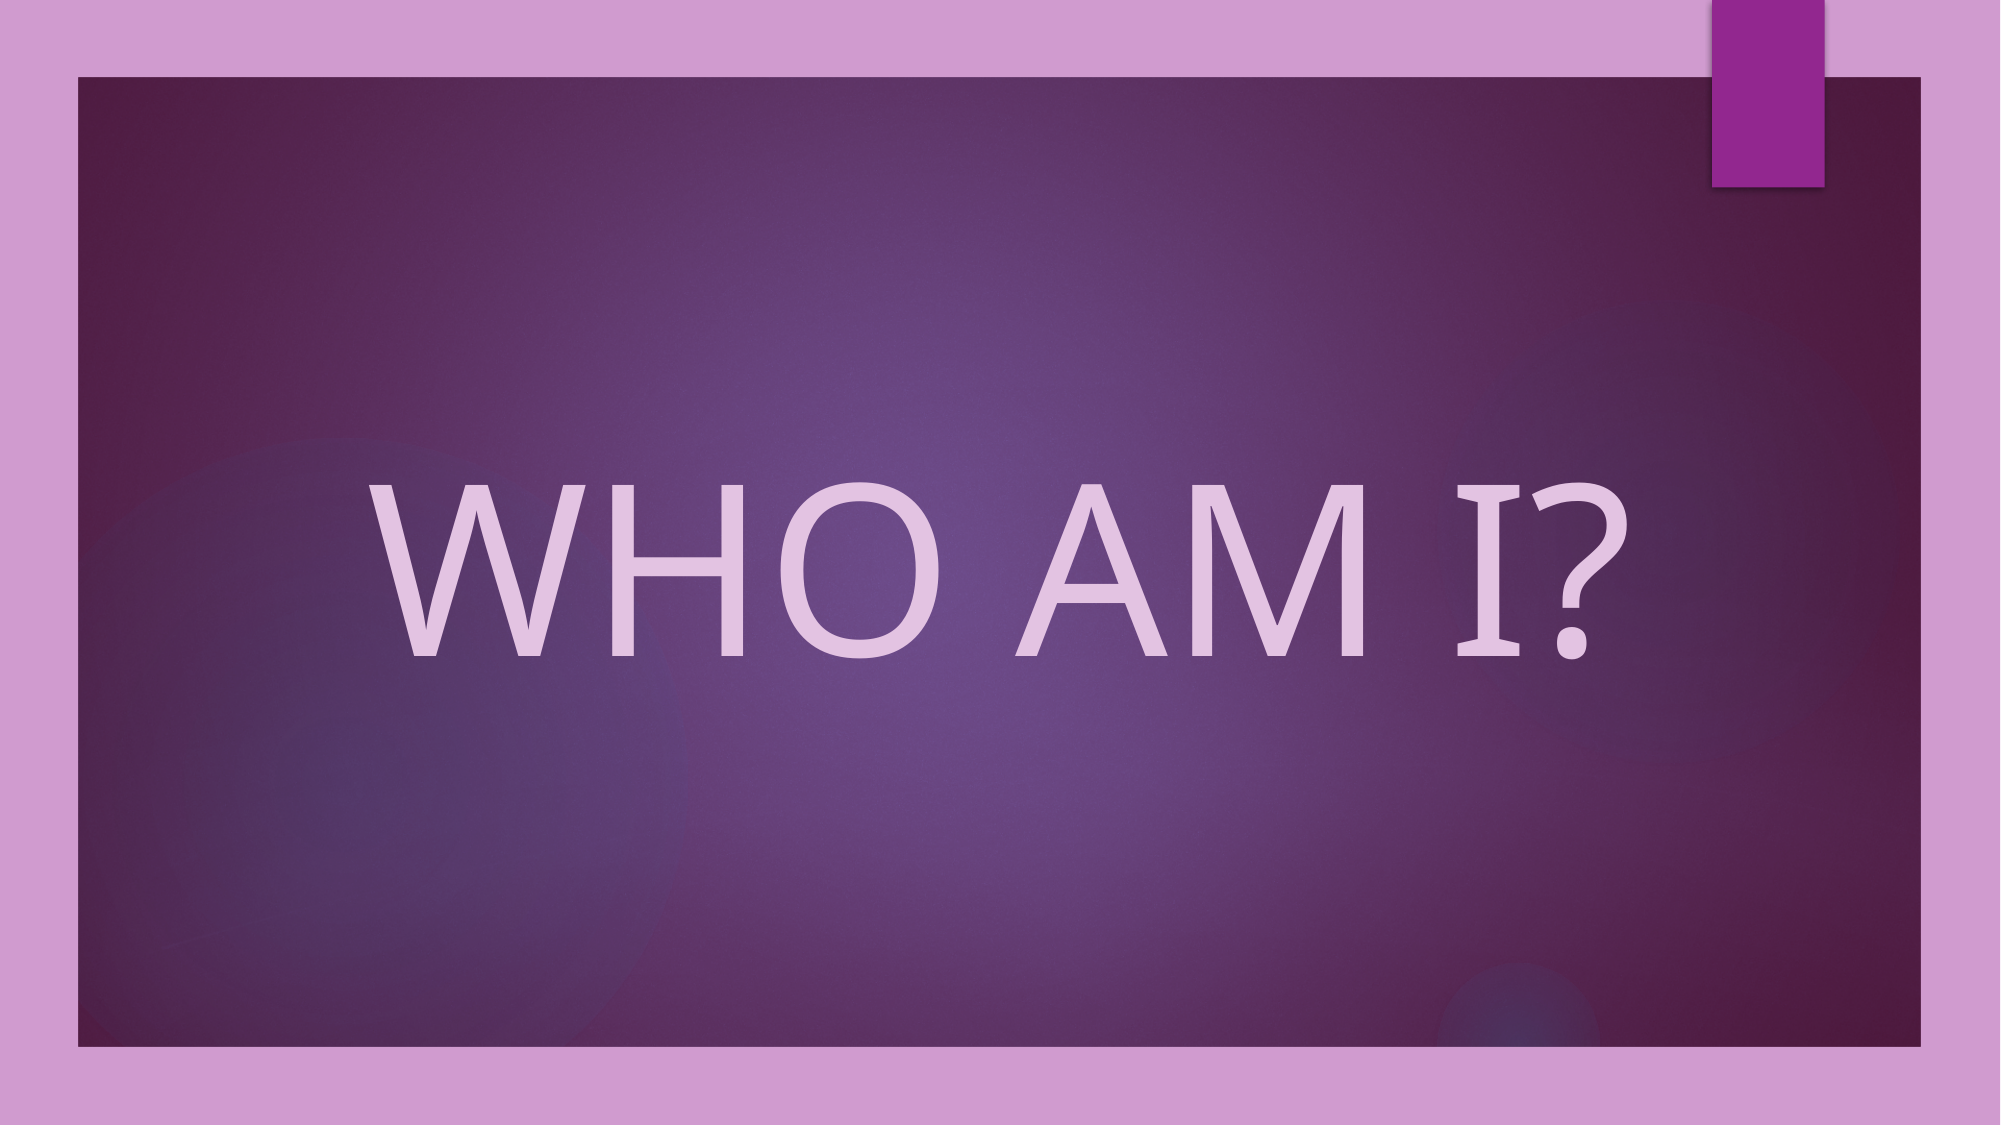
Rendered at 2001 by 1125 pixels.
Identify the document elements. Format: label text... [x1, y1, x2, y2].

text_box WHO AM I? [171, 409, 1829, 712]
